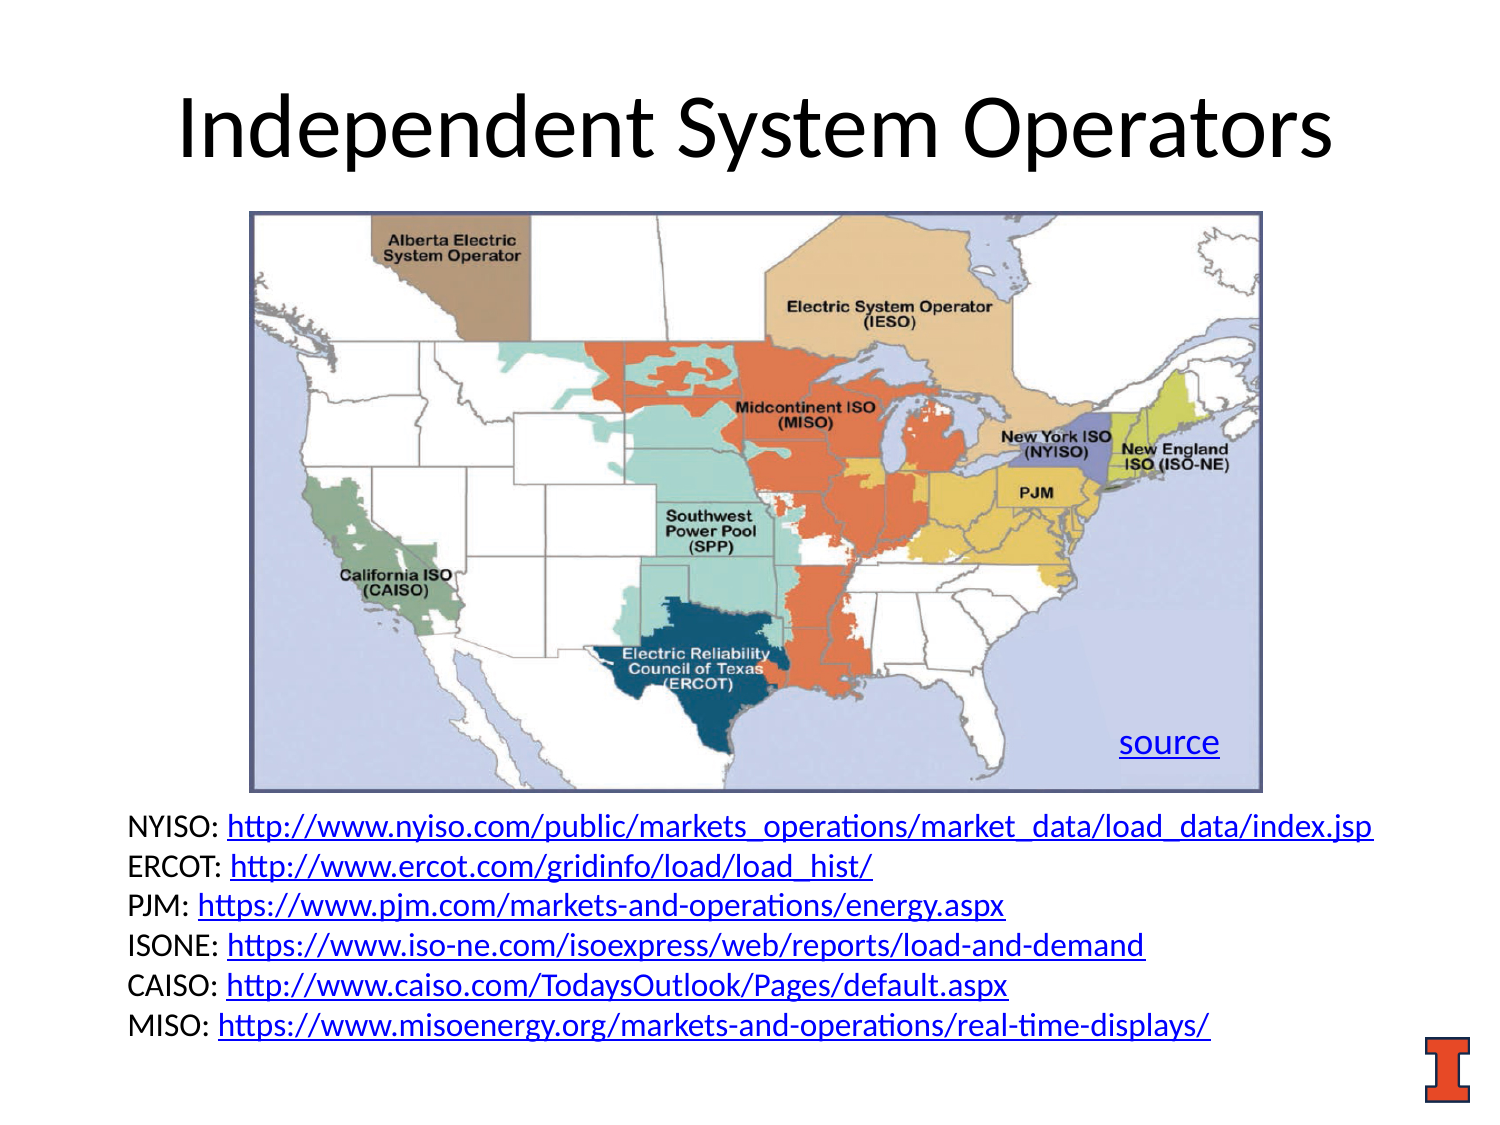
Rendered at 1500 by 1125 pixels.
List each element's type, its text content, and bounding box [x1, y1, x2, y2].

picture [249, 210, 1263, 793]
text_box NYISO: http://www.nyiso.com/public/markets_operations/market_data/load_data/index.jsp ERCOT: http://www.ercot.com/gridinfo/load/load_hist/ PJM: https://www.pjm.com/markets-and-operations/energy.aspx ISONE: https://www.iso-ne.com/isoexpress/web/reports/load-and-demand CAISO: http://www.caiso.com/TodaysOutlook/Pages/default.aspx MISO: https://www.misoenergy.org/markets-and-operations/real-time-displays/ [112, 796, 1400, 1051]
picture [1425, 1037, 1470, 1103]
title Independent System Operators [112, 12, 1400, 230]
